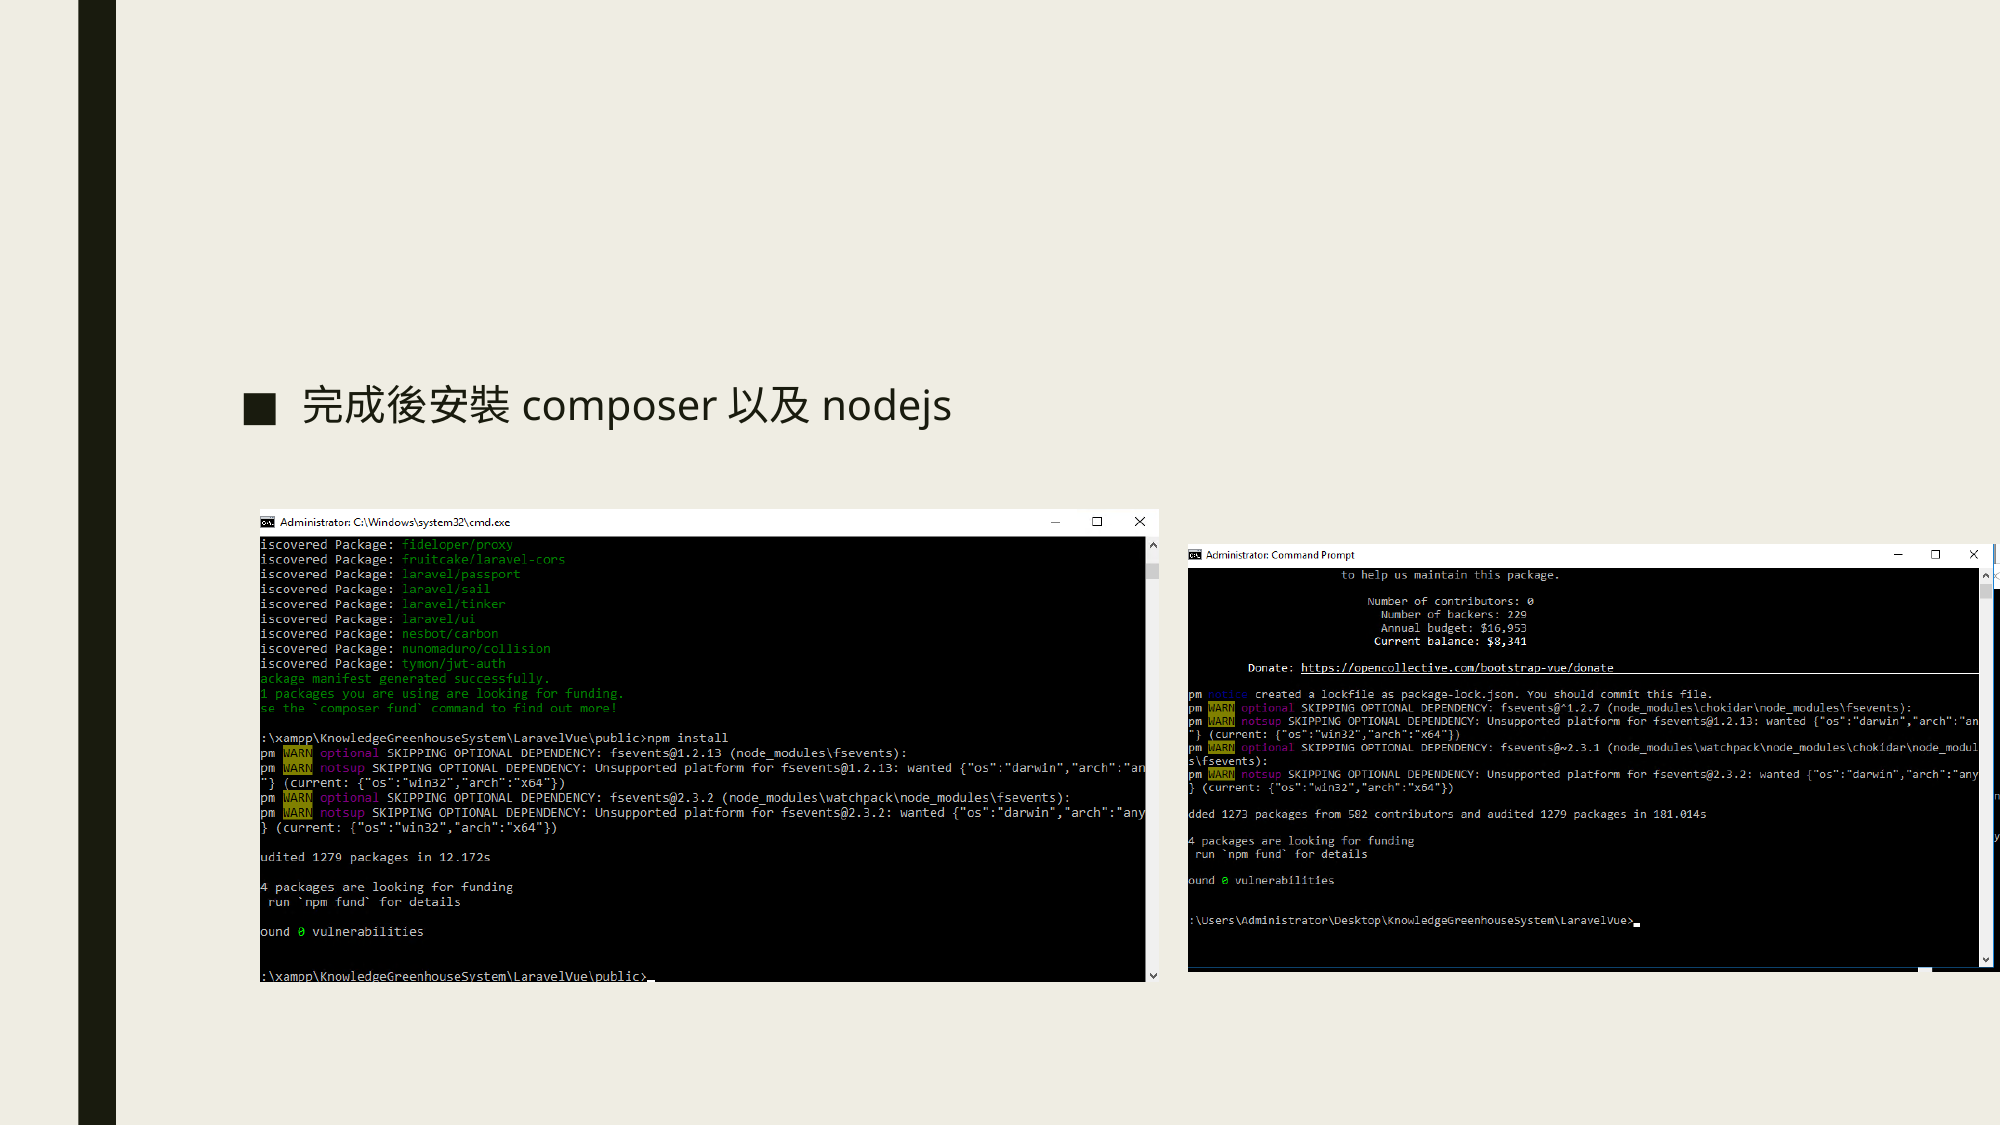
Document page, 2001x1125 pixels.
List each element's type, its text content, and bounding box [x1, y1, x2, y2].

picture [1188, 544, 2000, 972]
picture [260, 509, 1159, 982]
list 完成後安裝composer以及nodejs [225, 375, 1800, 963]
